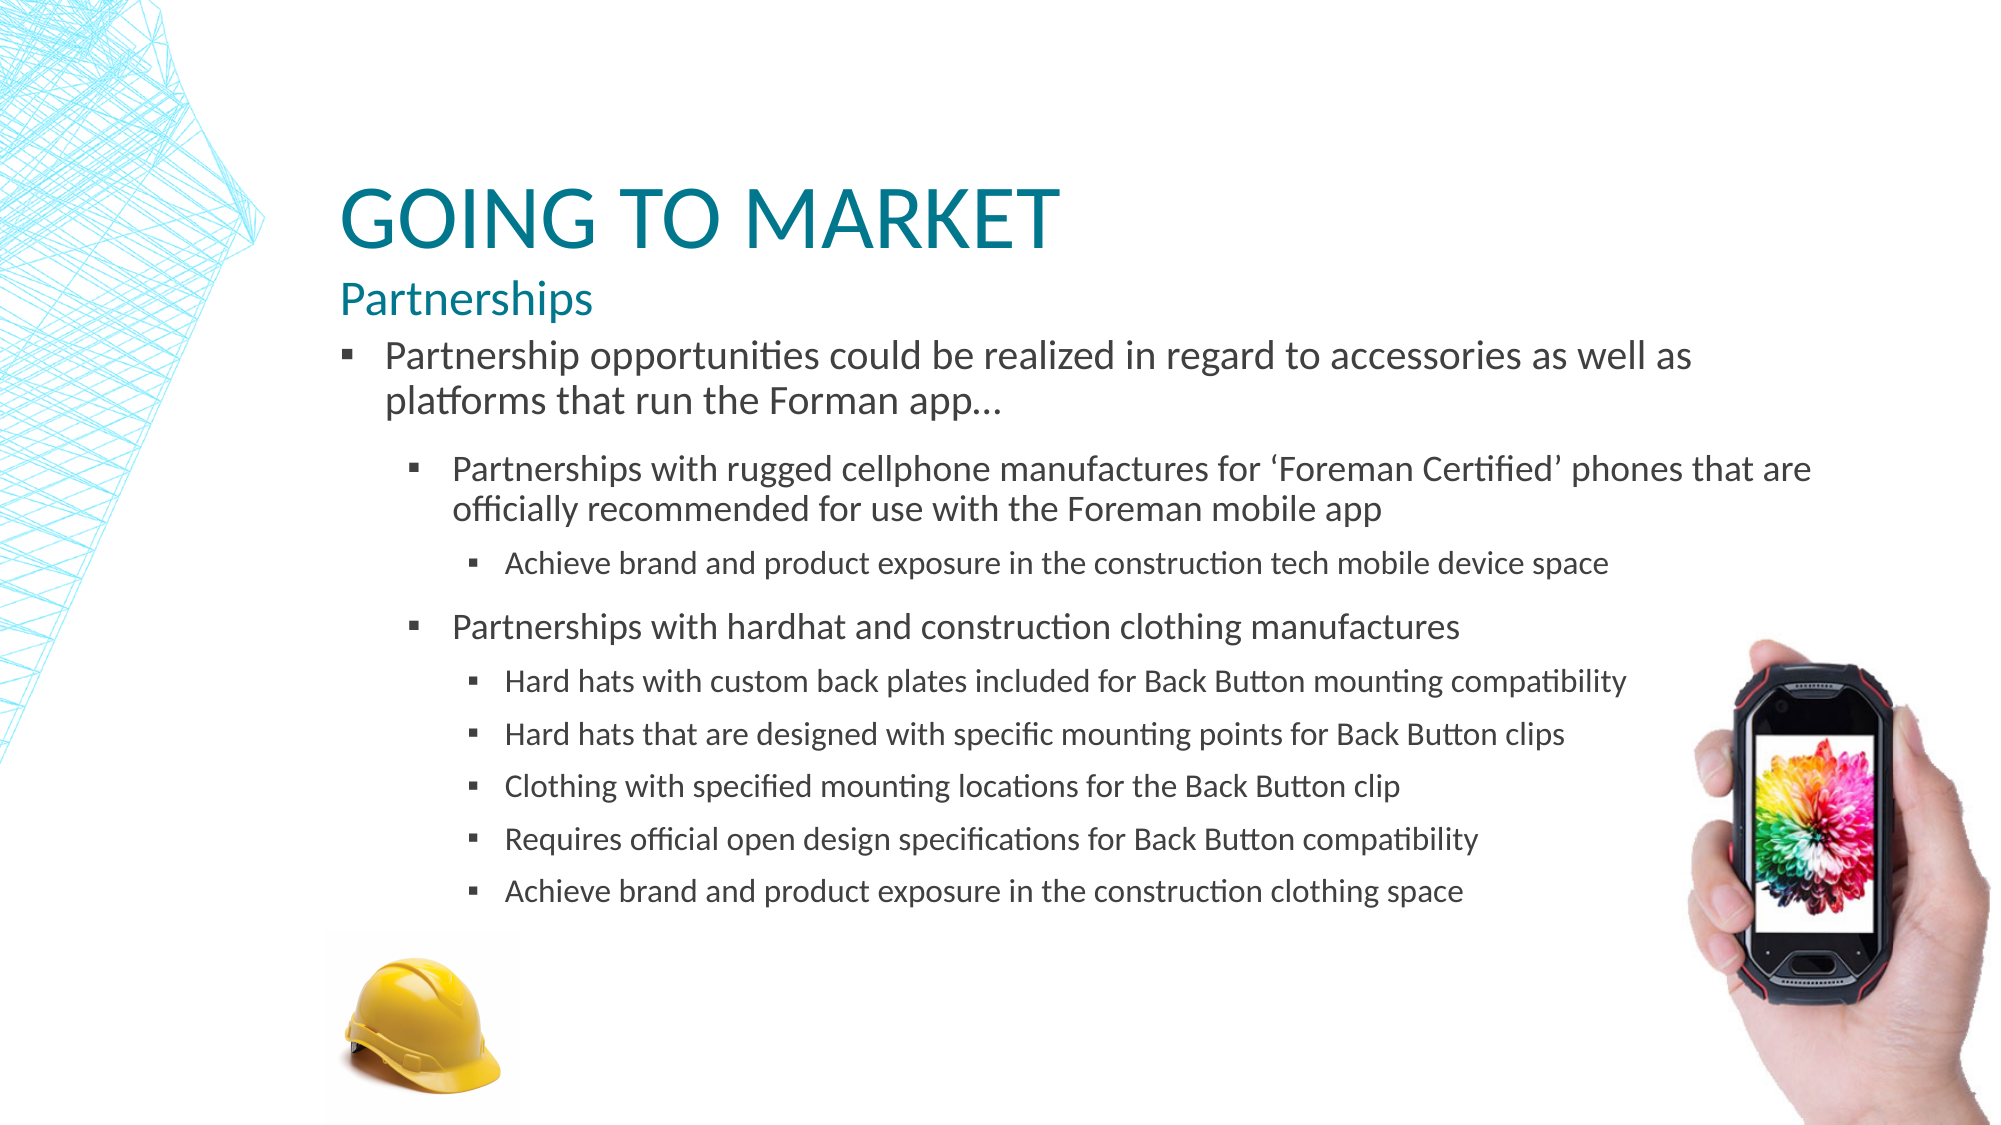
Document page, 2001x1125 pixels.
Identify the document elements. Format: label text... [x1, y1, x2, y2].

title Going to market [324, 62, 1863, 264]
text_box Partnerships [324, 264, 1863, 335]
list Partnership opportunities could be realized in regard to accessories as well as platforms that run the Forman app… Partnerships with rugged cellphone manufactures for ‘Foreman Certified’ phones that are officially recommended for use with the Foreman mobile app Achieve brand and product exposure in the construction tech mobile device space Partnerships with hardhat and construction clothing manufactures Hard hats with custom back plates included for Back Button mounting compatibility Hard hats that are designed with specific mounting points for Back Button clips Clothing with specified mounting locations for the Back Button clip Requires official open design specifications for Back Button compatibility Achieve brand and product exposure in the construction clothing space [324, 335, 1863, 1125]
picture [0, 0, 2001, 1125]
